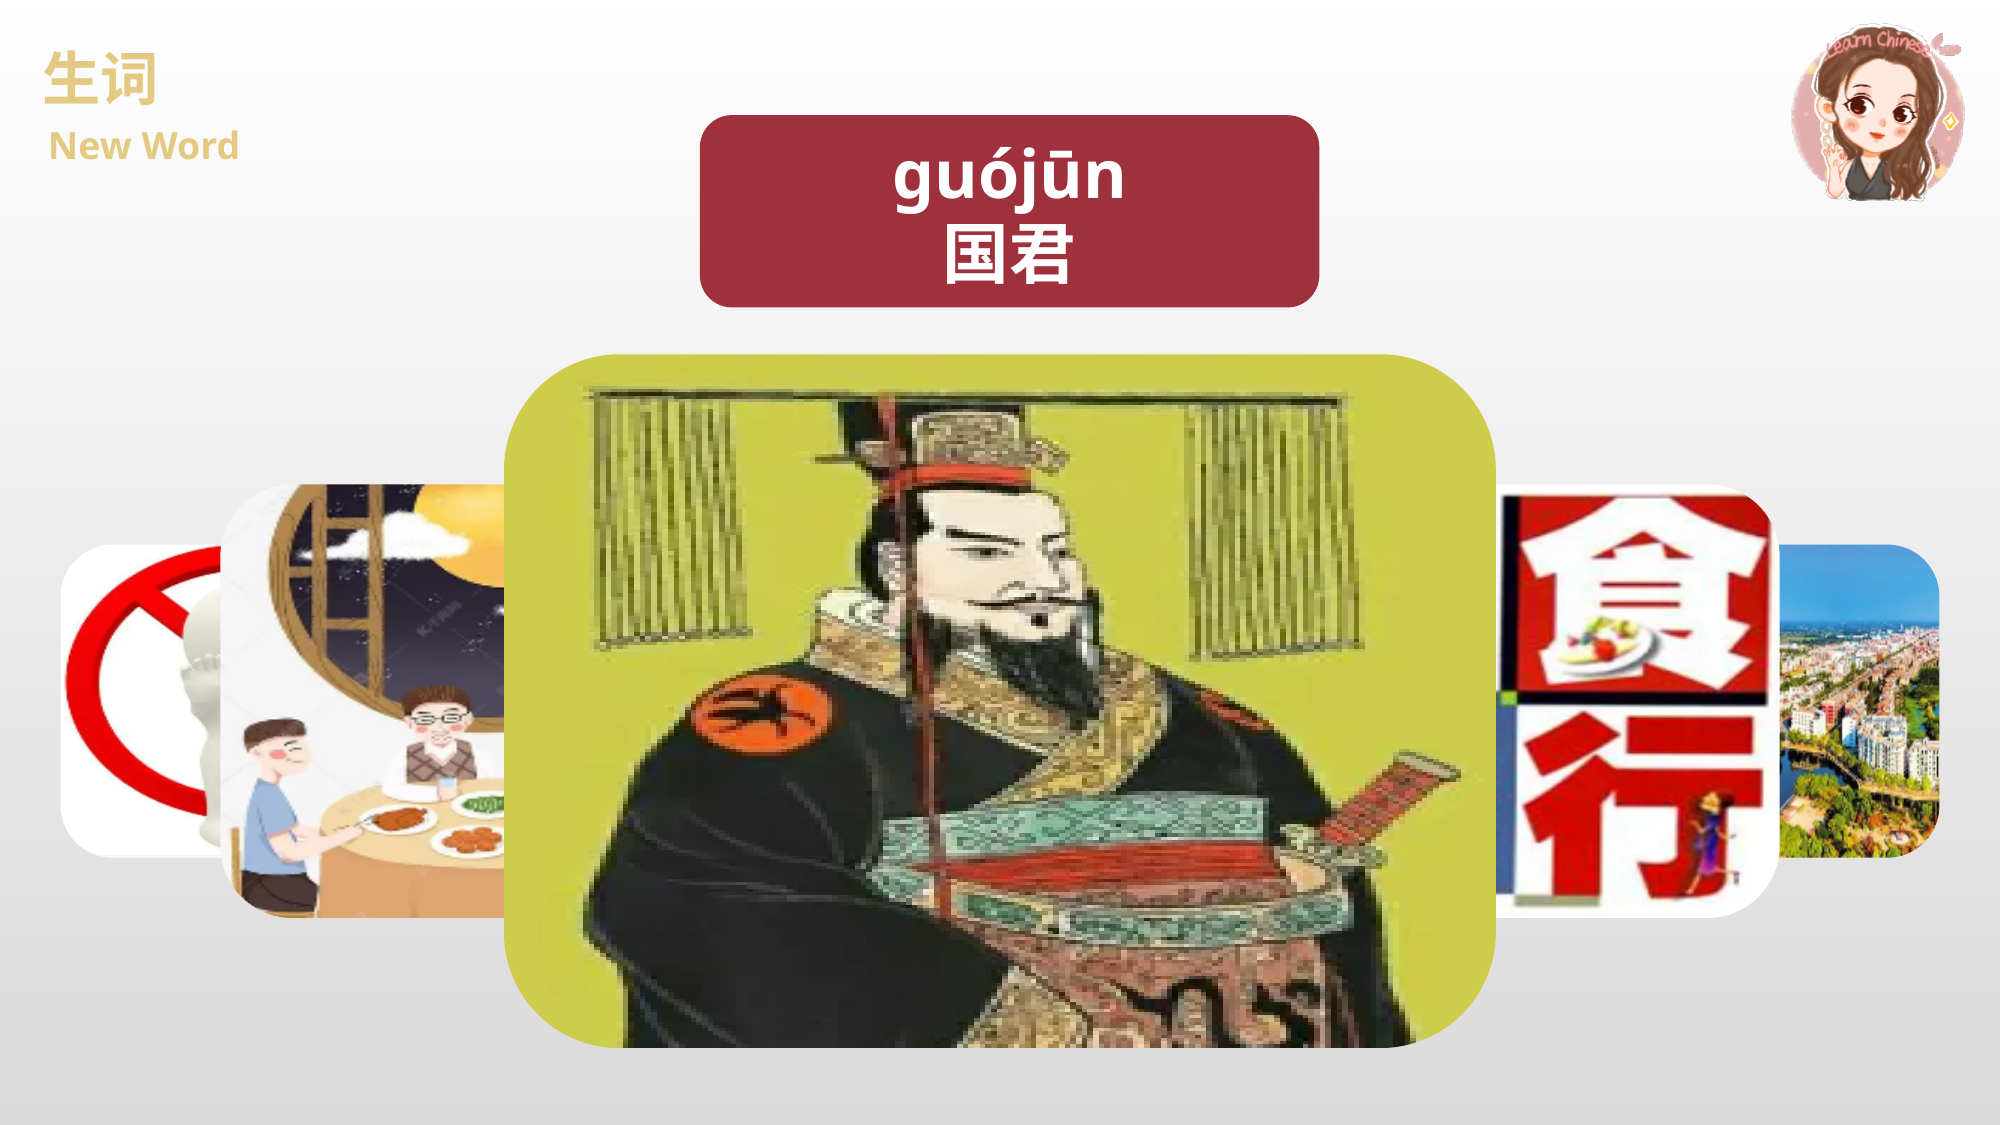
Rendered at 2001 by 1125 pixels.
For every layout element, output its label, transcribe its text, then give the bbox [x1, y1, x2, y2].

text_box [59, 543, 220, 859]
text_box [219, 483, 502, 920]
text_box New Word [33, 115, 256, 175]
picture [1758, 0, 1998, 240]
text_box [1497, 483, 1781, 920]
text_box 生词 [27, 35, 174, 120]
text_box [502, 353, 1497, 1050]
text_box [1780, 543, 1941, 859]
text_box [699, 115, 1320, 308]
